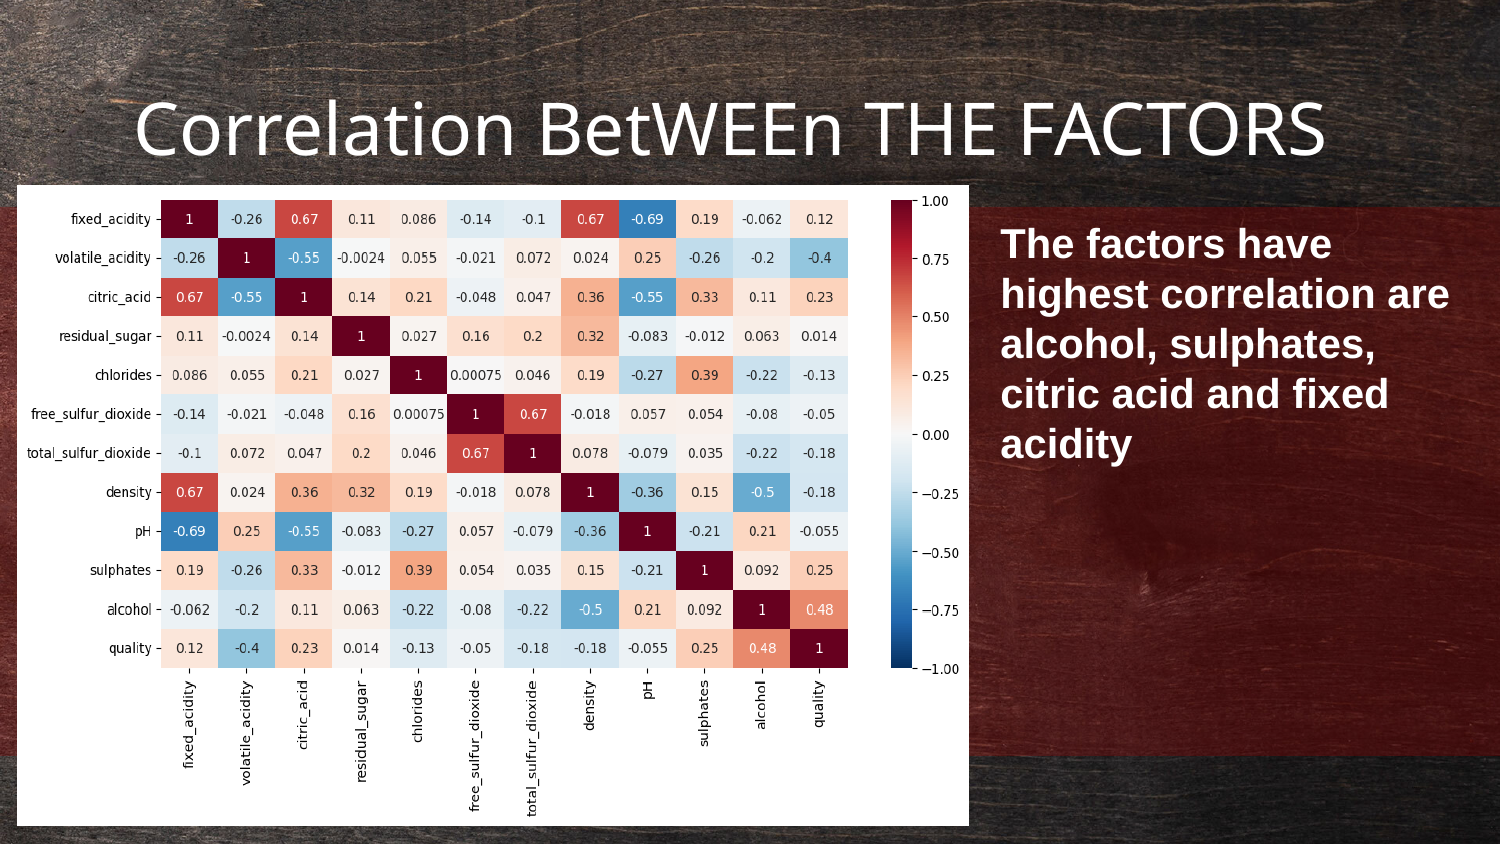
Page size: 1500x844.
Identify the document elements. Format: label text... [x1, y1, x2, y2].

picture [0, 0, 1500, 844]
title Correlation BetWEEn THE FACTORS [118, 79, 1382, 174]
text_box The factors have highest correlation are alcohol, sulphates, citric acid and fixed acidity [985, 209, 1500, 474]
